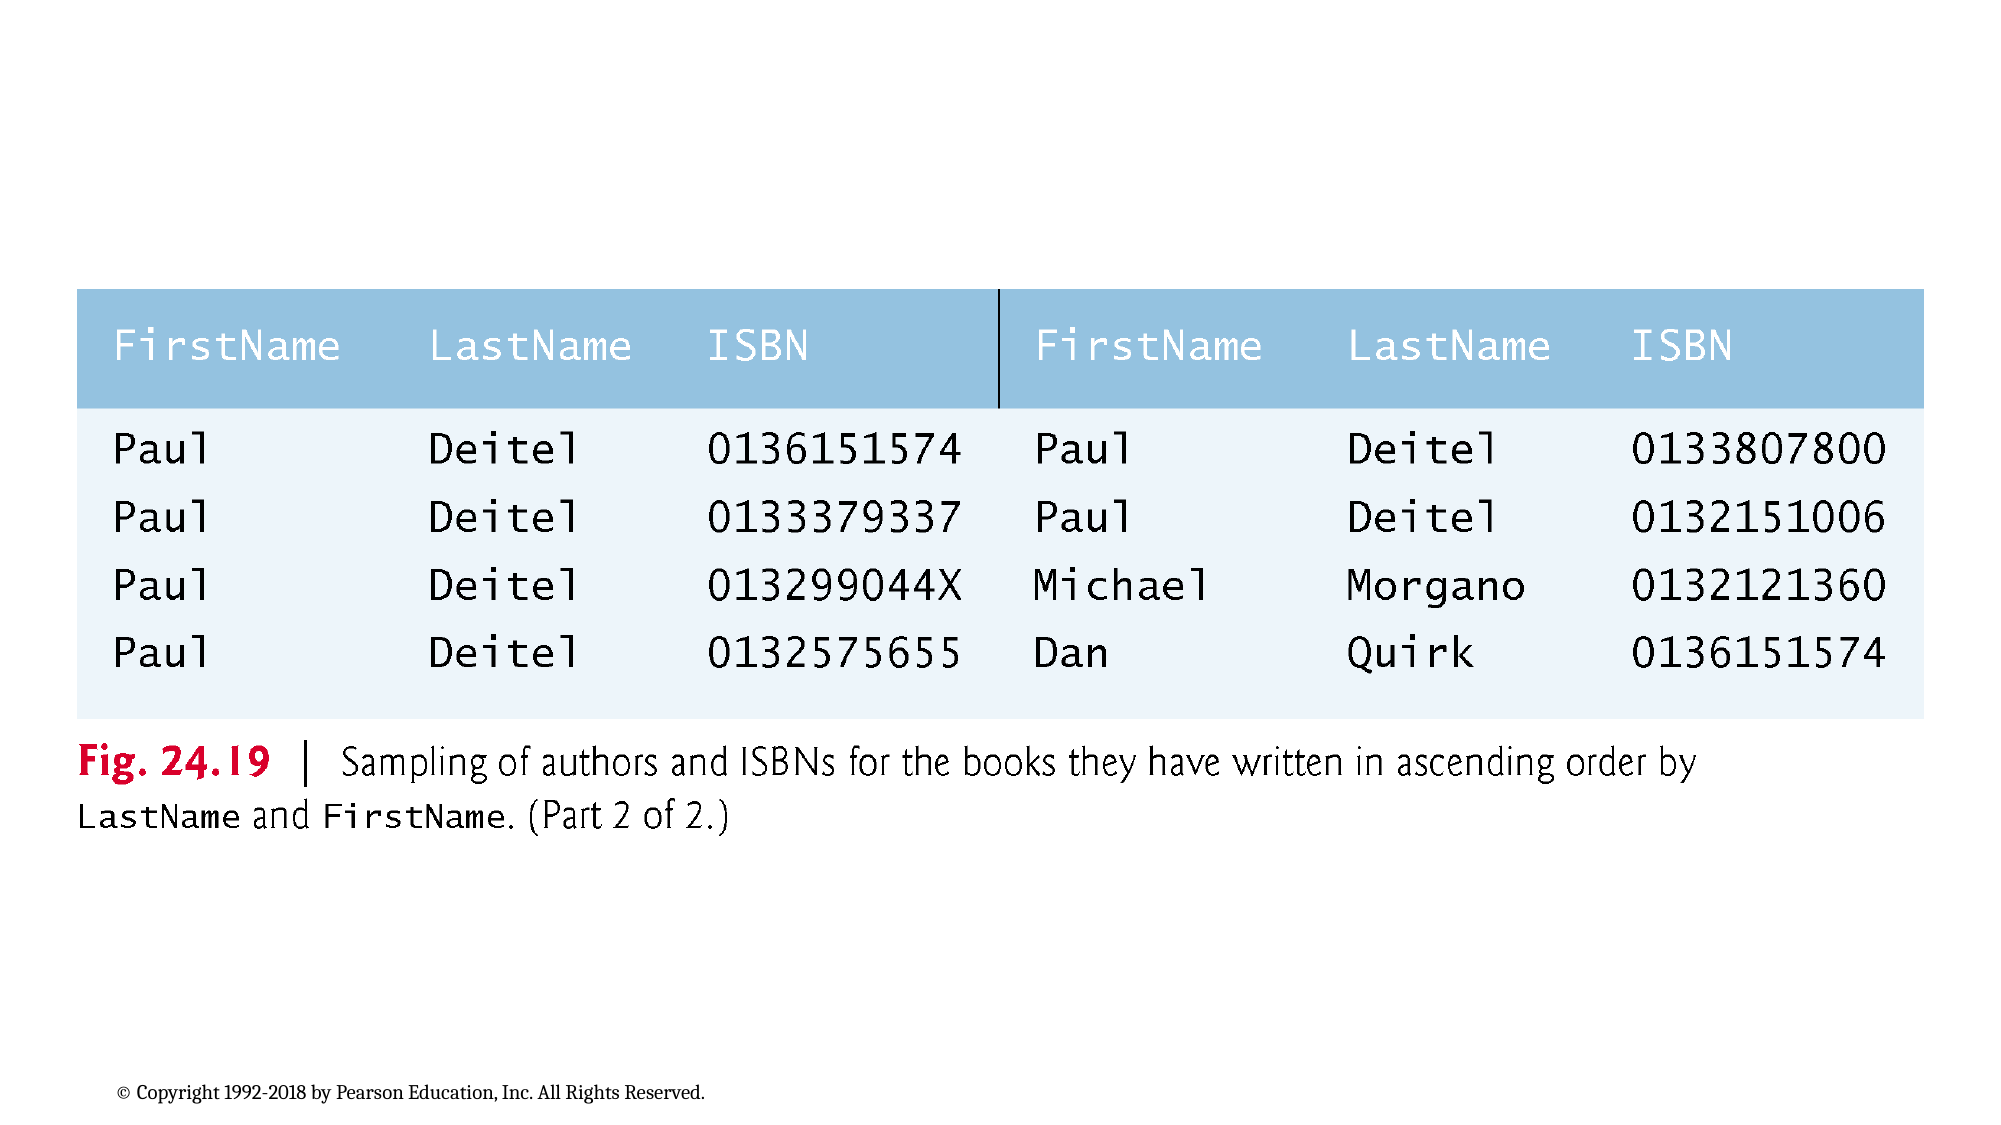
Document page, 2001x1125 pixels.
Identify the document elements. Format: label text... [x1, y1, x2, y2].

picture [0, 212, 2000, 913]
footer © Copyright 1992-2018 by Pearson Education, Inc. All Rights Reserved. [99, 1051, 1473, 1112]
